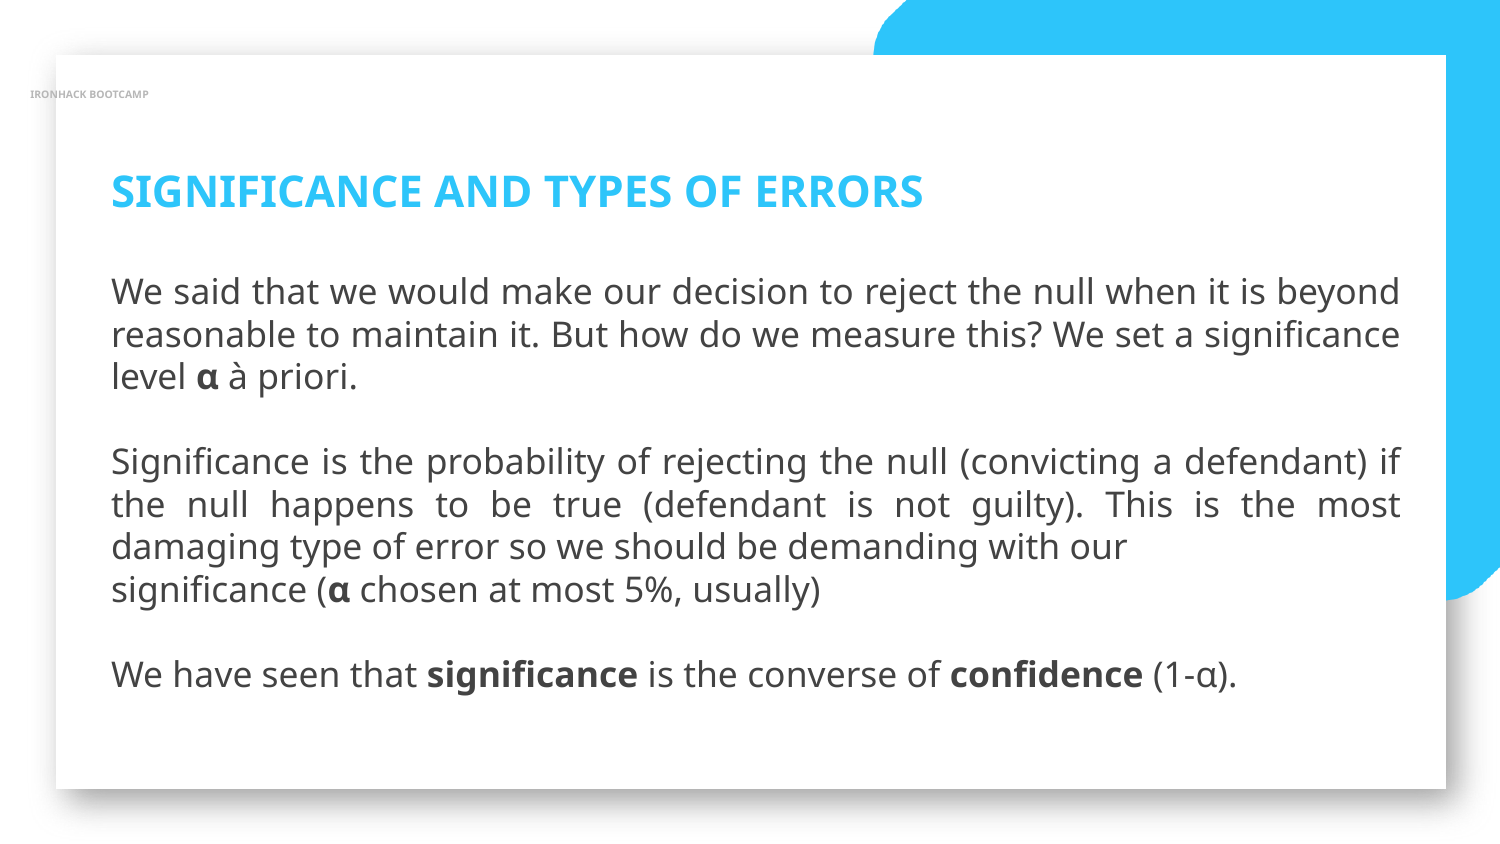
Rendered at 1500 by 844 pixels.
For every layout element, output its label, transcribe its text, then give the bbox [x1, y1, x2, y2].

text_box IRONHACK BOOTCAMP [15, 71, 354, 108]
text_box SIGNIFICANCE AND TYPES OF ERRORS We said that we would make our decision to reject the null when it is beyond reasonable to maintain it. But how do we measure this? We set a significance level α à priori. Significance is the probability of rejecting the null (convicting a defendant) if the null happens to be true (defendant is not guilty). This is the most damaging type of error so we should be demanding with our significance (α chosen at most 5%, usually) We have seen that significance is the converse of confidence (1-α). [96, 149, 1417, 266]
picture [0, 0, 1500, 844]
